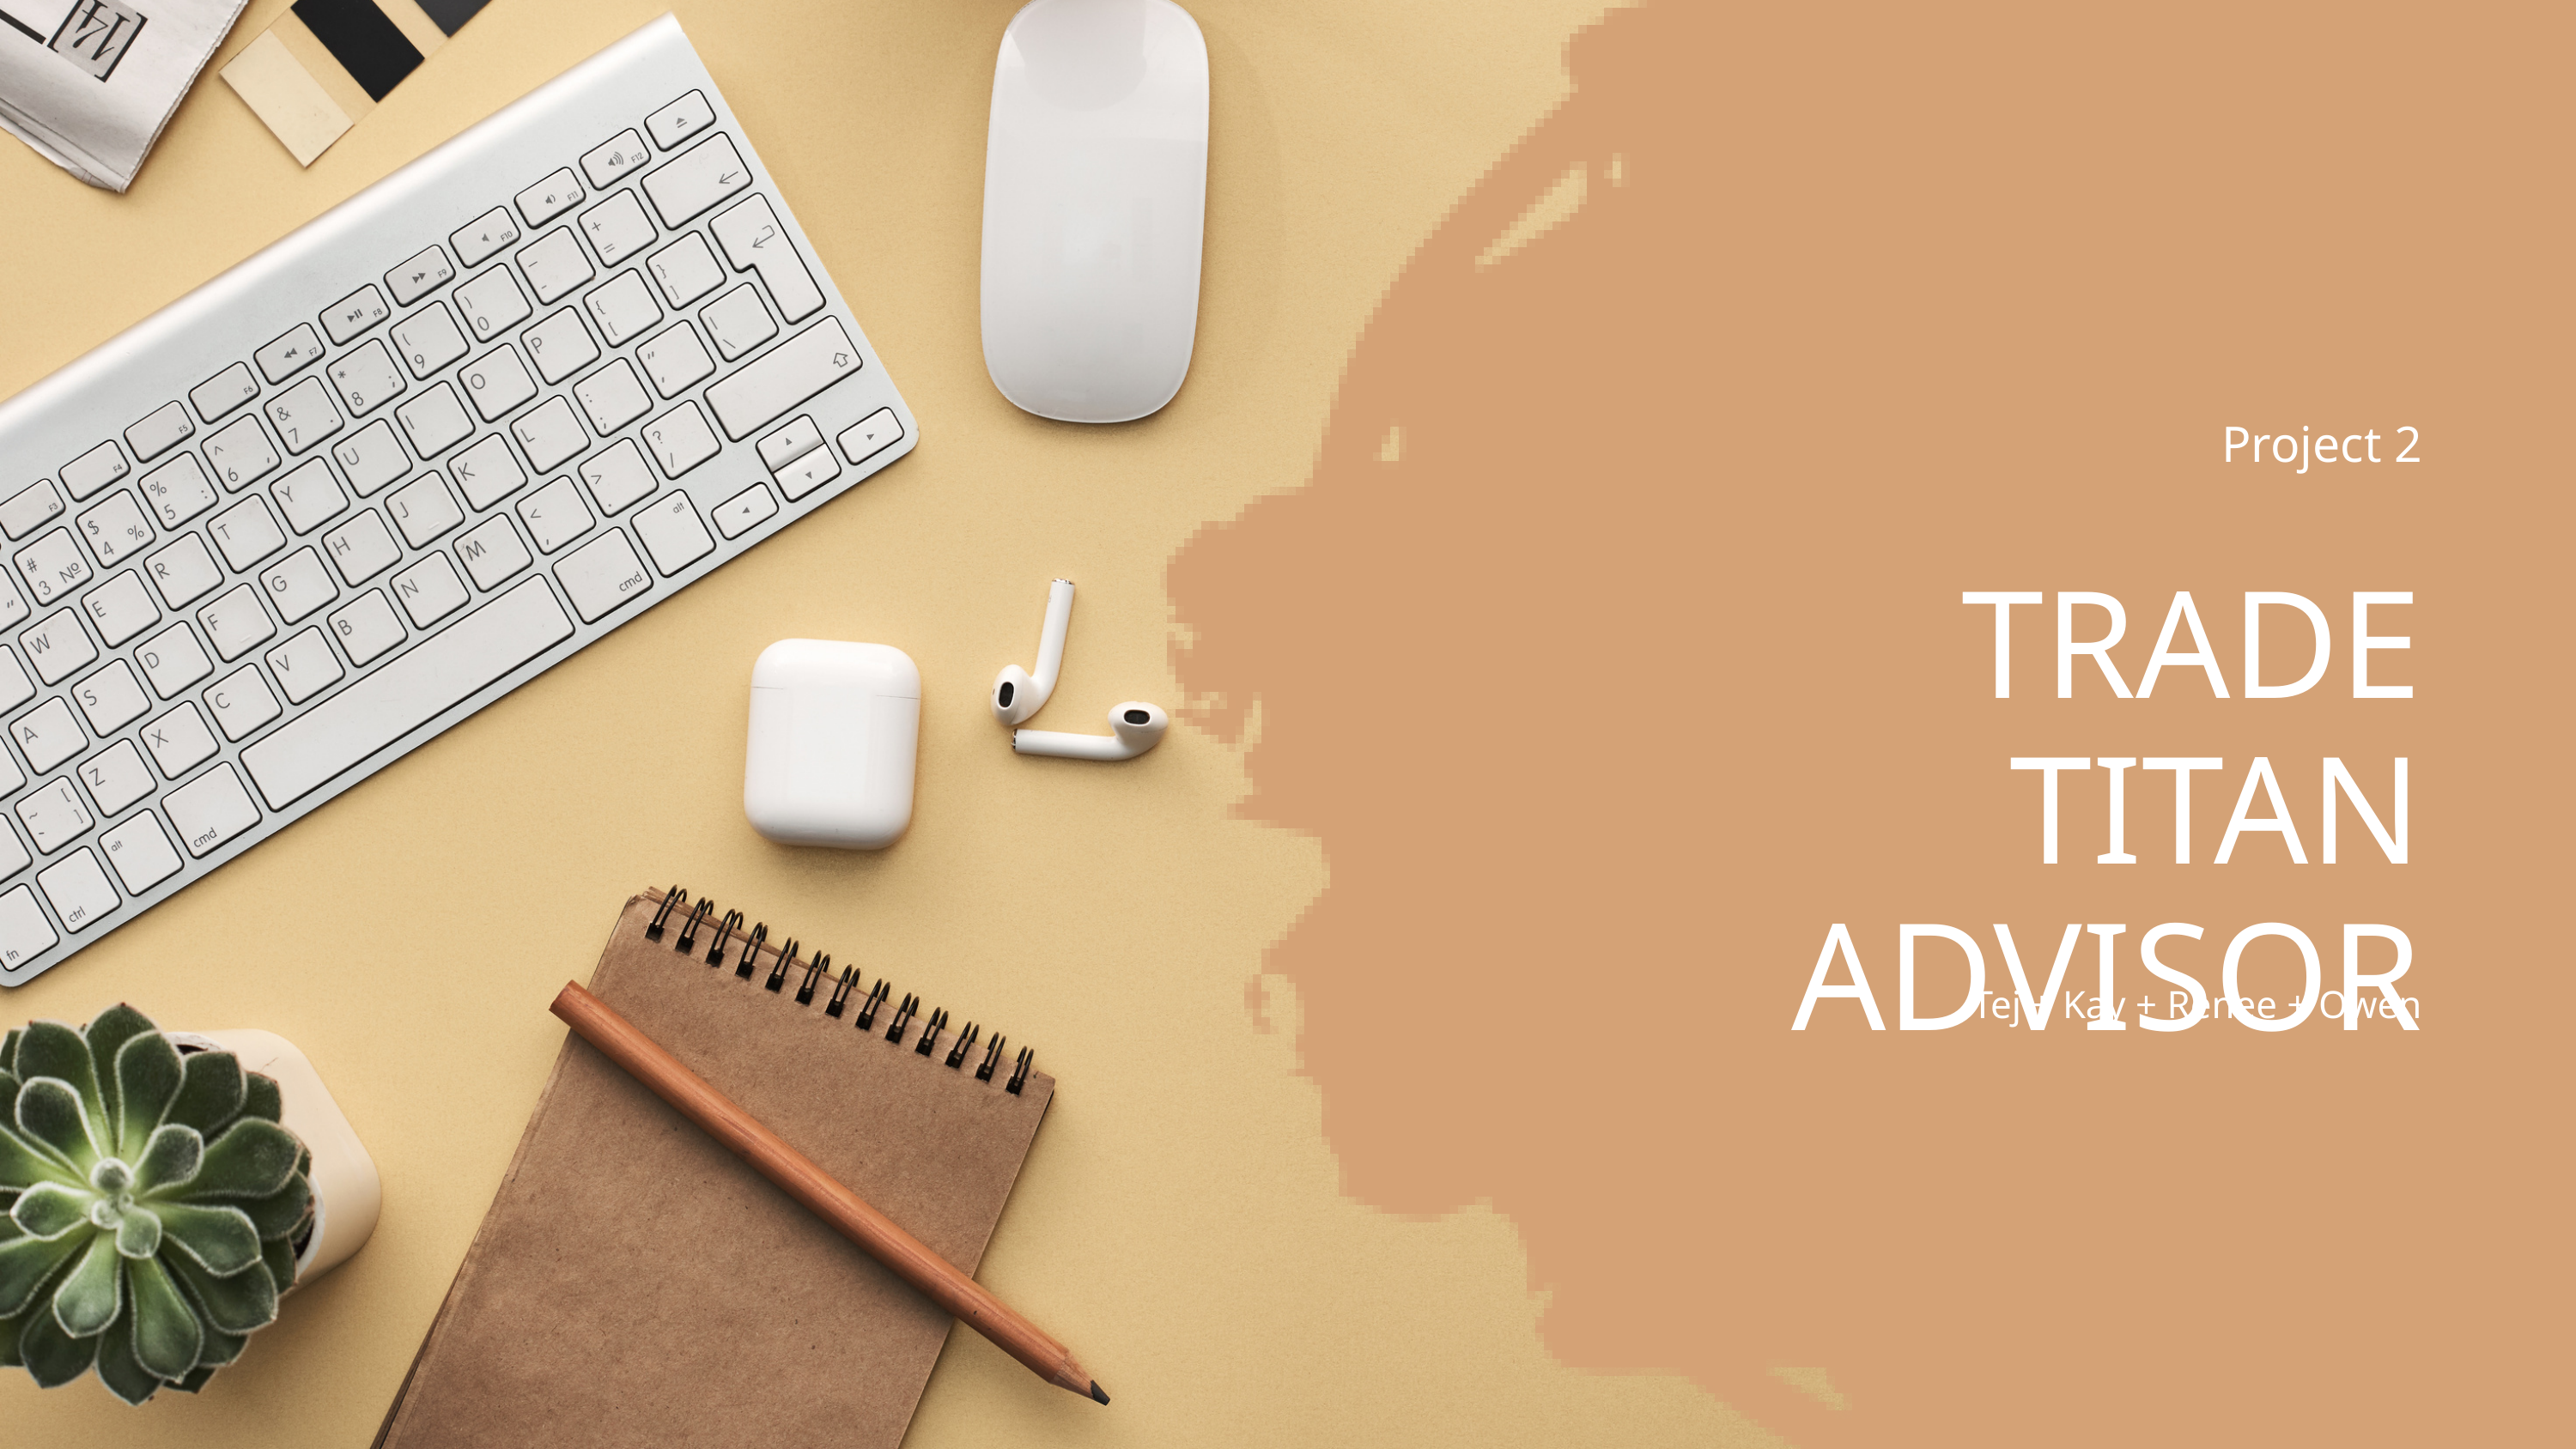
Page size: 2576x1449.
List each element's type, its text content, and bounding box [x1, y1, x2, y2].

text_box TRADE TITAN ADVISOR [1540, 561, 2422, 1060]
text_box [0, 0, 1159, 1449]
text_box [1159, 0, 2576, 1449]
text_box Tej + Kay + Renee + Owen [1753, 973, 2422, 1027]
text_box Project 2 [1995, 403, 2422, 472]
